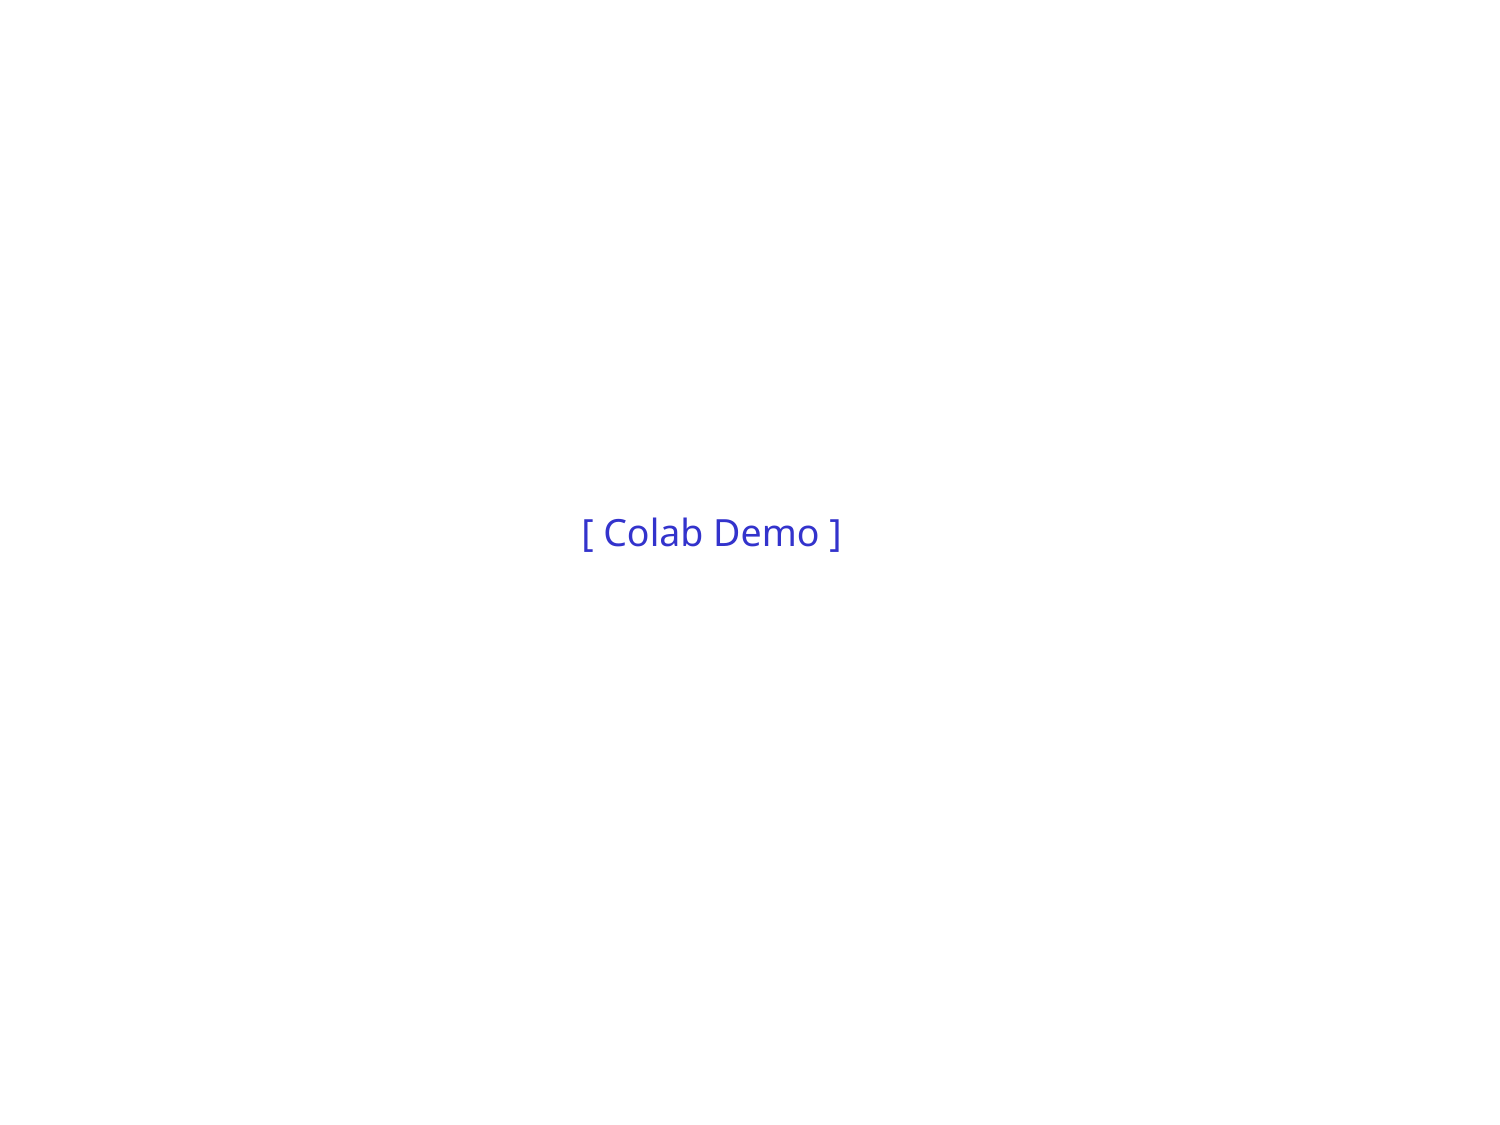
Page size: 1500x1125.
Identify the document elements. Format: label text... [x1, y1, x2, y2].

text_box [ Colab Demo ] [566, 501, 857, 562]
